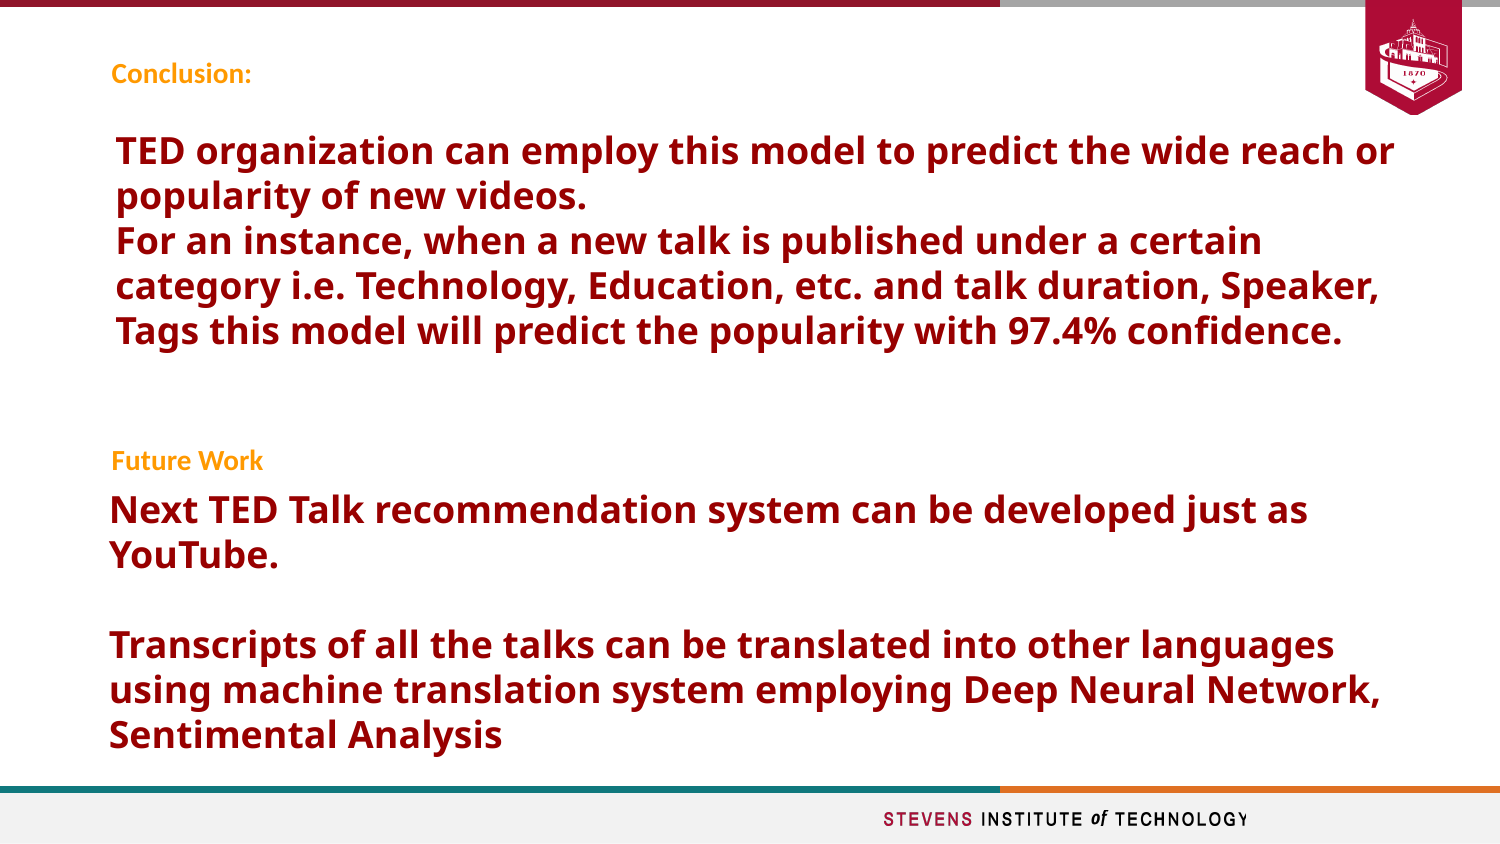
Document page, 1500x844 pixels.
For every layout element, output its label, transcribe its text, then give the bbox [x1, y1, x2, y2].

text_box TED organization can employ this model to predict the wide reach or popularity of new videos. For an instance, when a new talk is published under a certain category i.e. Technology, Education, etc. and talk duration, Speaker, Tags this model will predict the popularity with 97.4% confidence. [100, 112, 1443, 400]
text_box Next TED Talk recommendation system can be developed just as YouTube. Transcripts of all the talks can be translated into other languages using machine translation system employing Deep Neural Network, Sentimental Analysis [93, 470, 1425, 765]
picture [1365, 0, 1462, 115]
title Conclusion: [100, 10, 616, 91]
title Future Work [100, 396, 616, 470]
picture [884, 810, 1246, 826]
